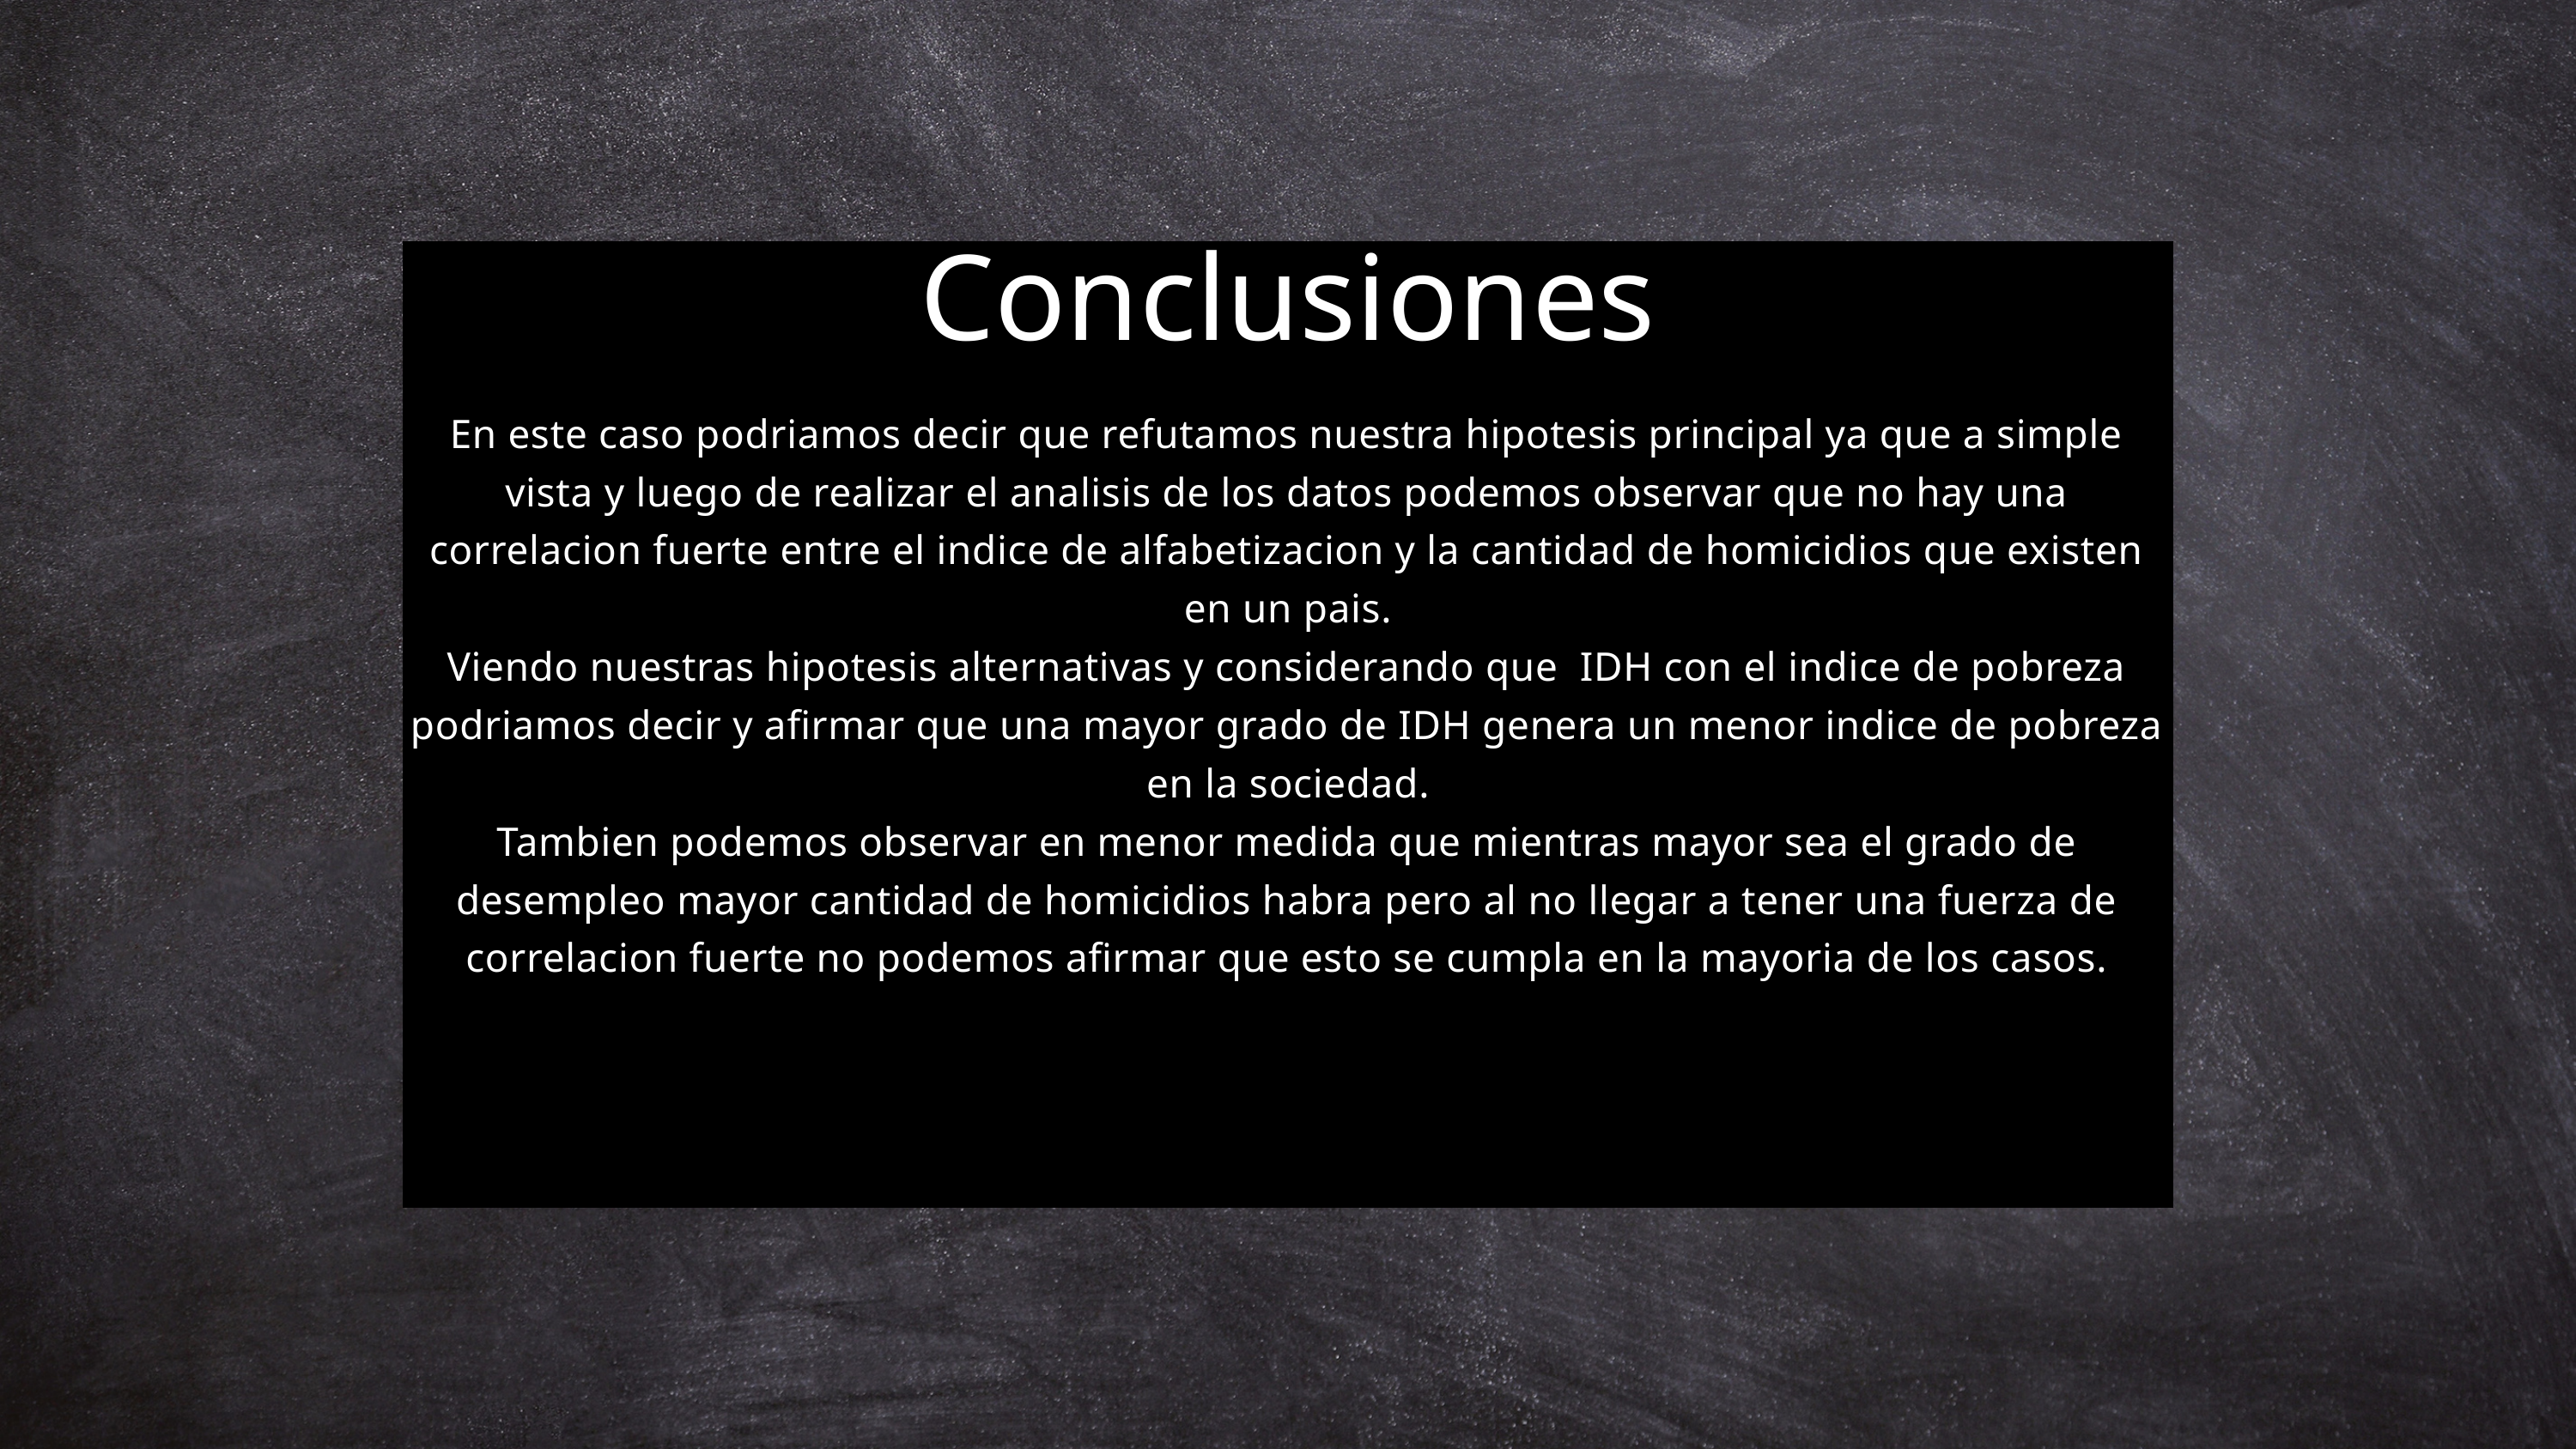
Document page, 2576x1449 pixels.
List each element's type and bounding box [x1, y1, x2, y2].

text_box [402, 240, 2174, 1208]
picture [0, 0, 2576, 1449]
